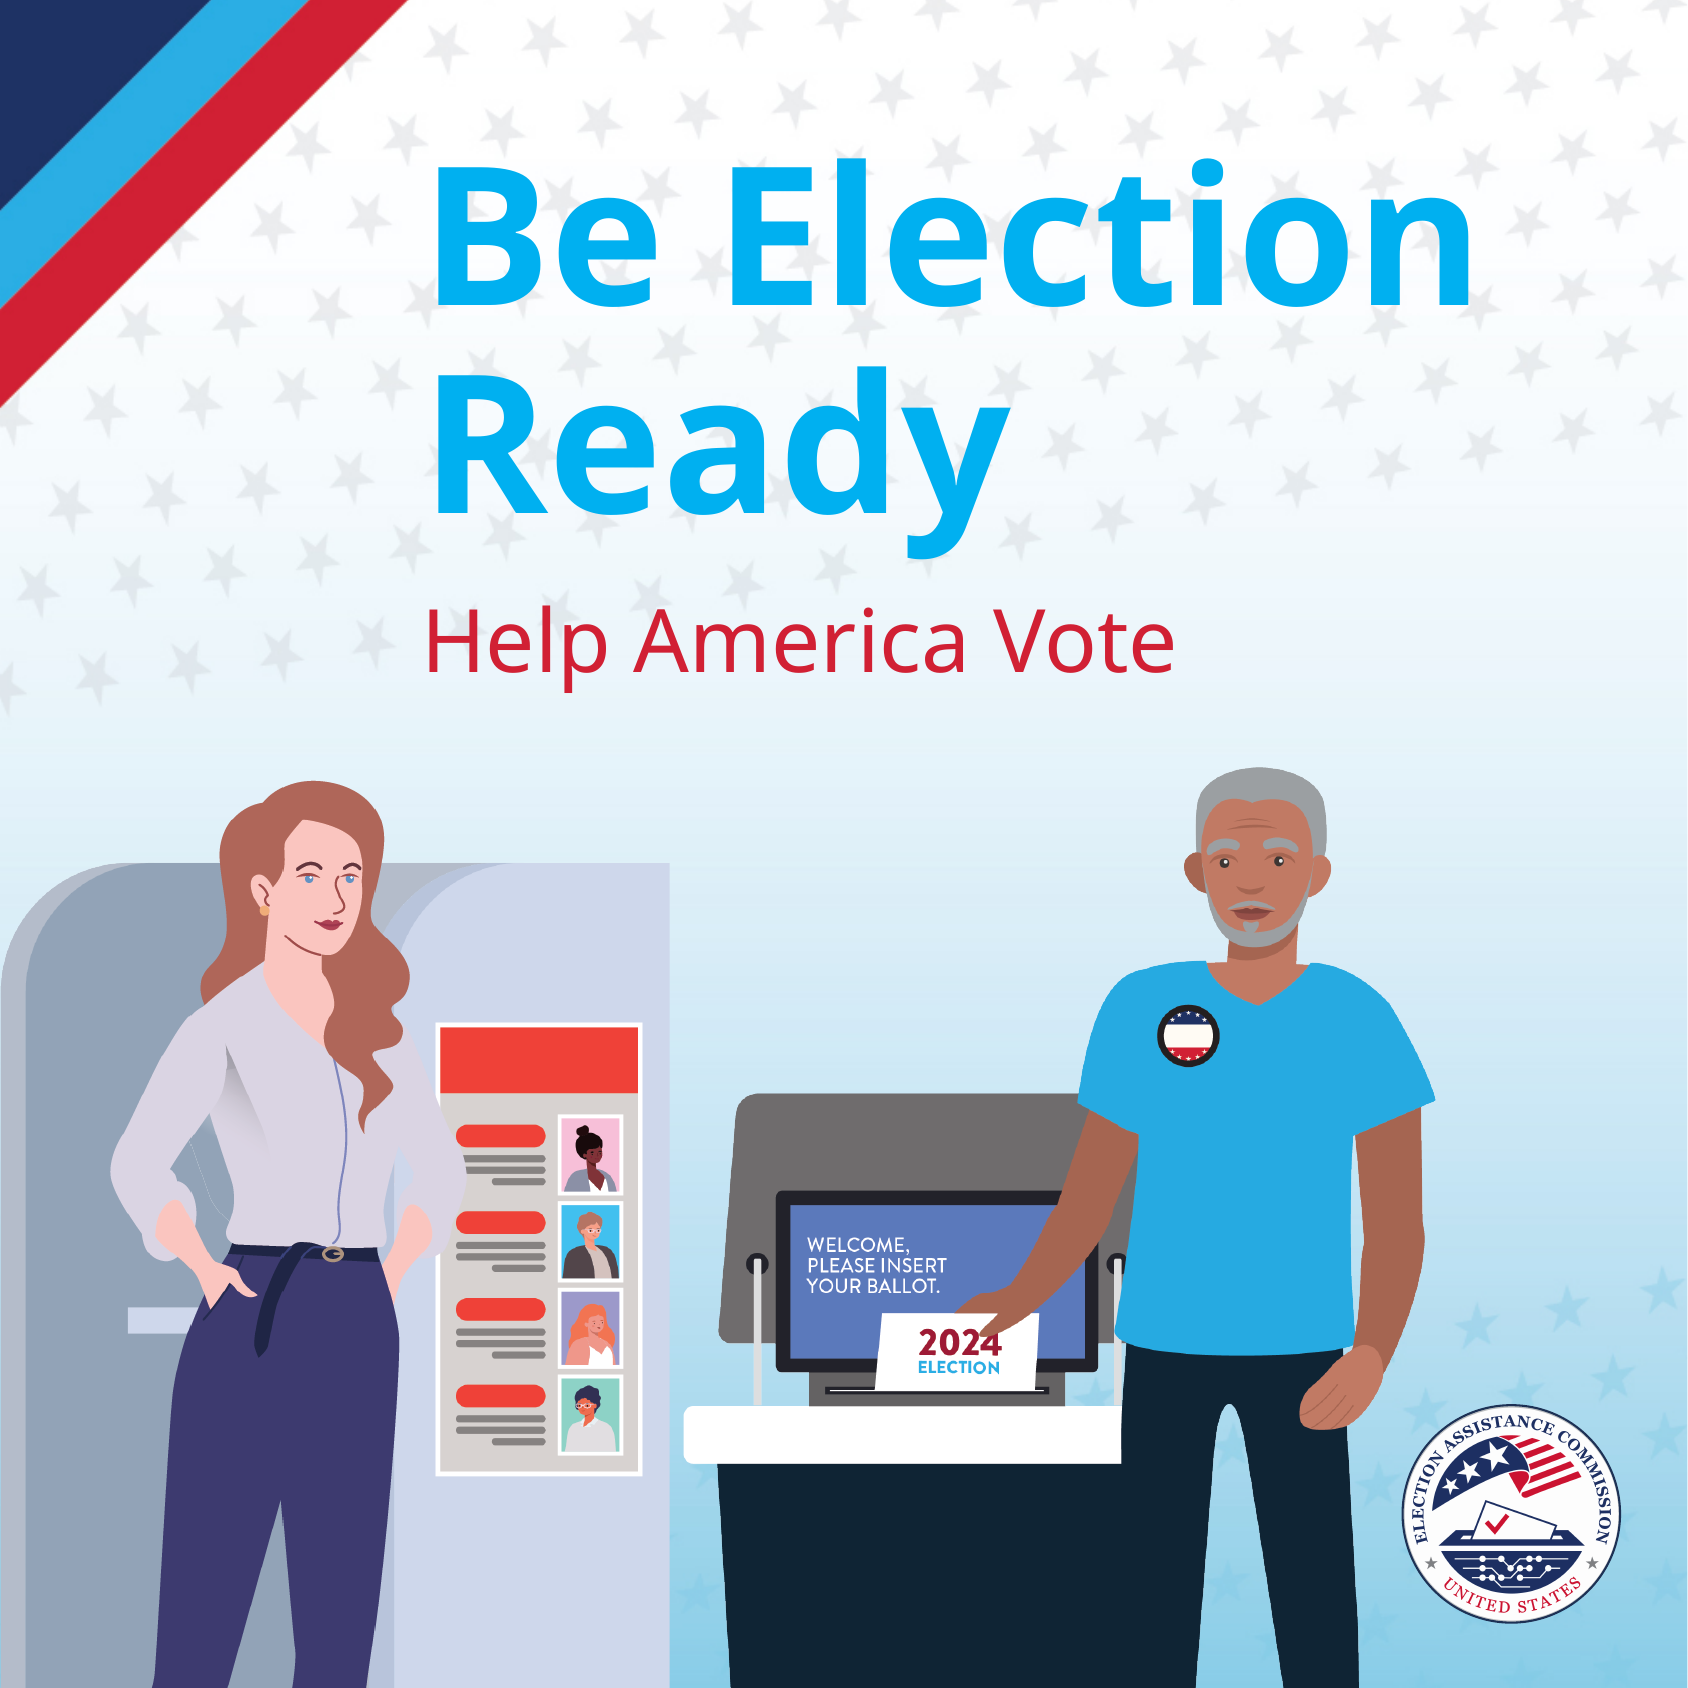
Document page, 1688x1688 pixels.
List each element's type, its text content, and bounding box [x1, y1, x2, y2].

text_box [0, 759, 1436, 1688]
text_box [1436, 1404, 1622, 1624]
title Be Election Ready [406, 109, 1688, 585]
text_box Help America Vote [406, 589, 1688, 734]
picture [0, 0, 1688, 1688]
